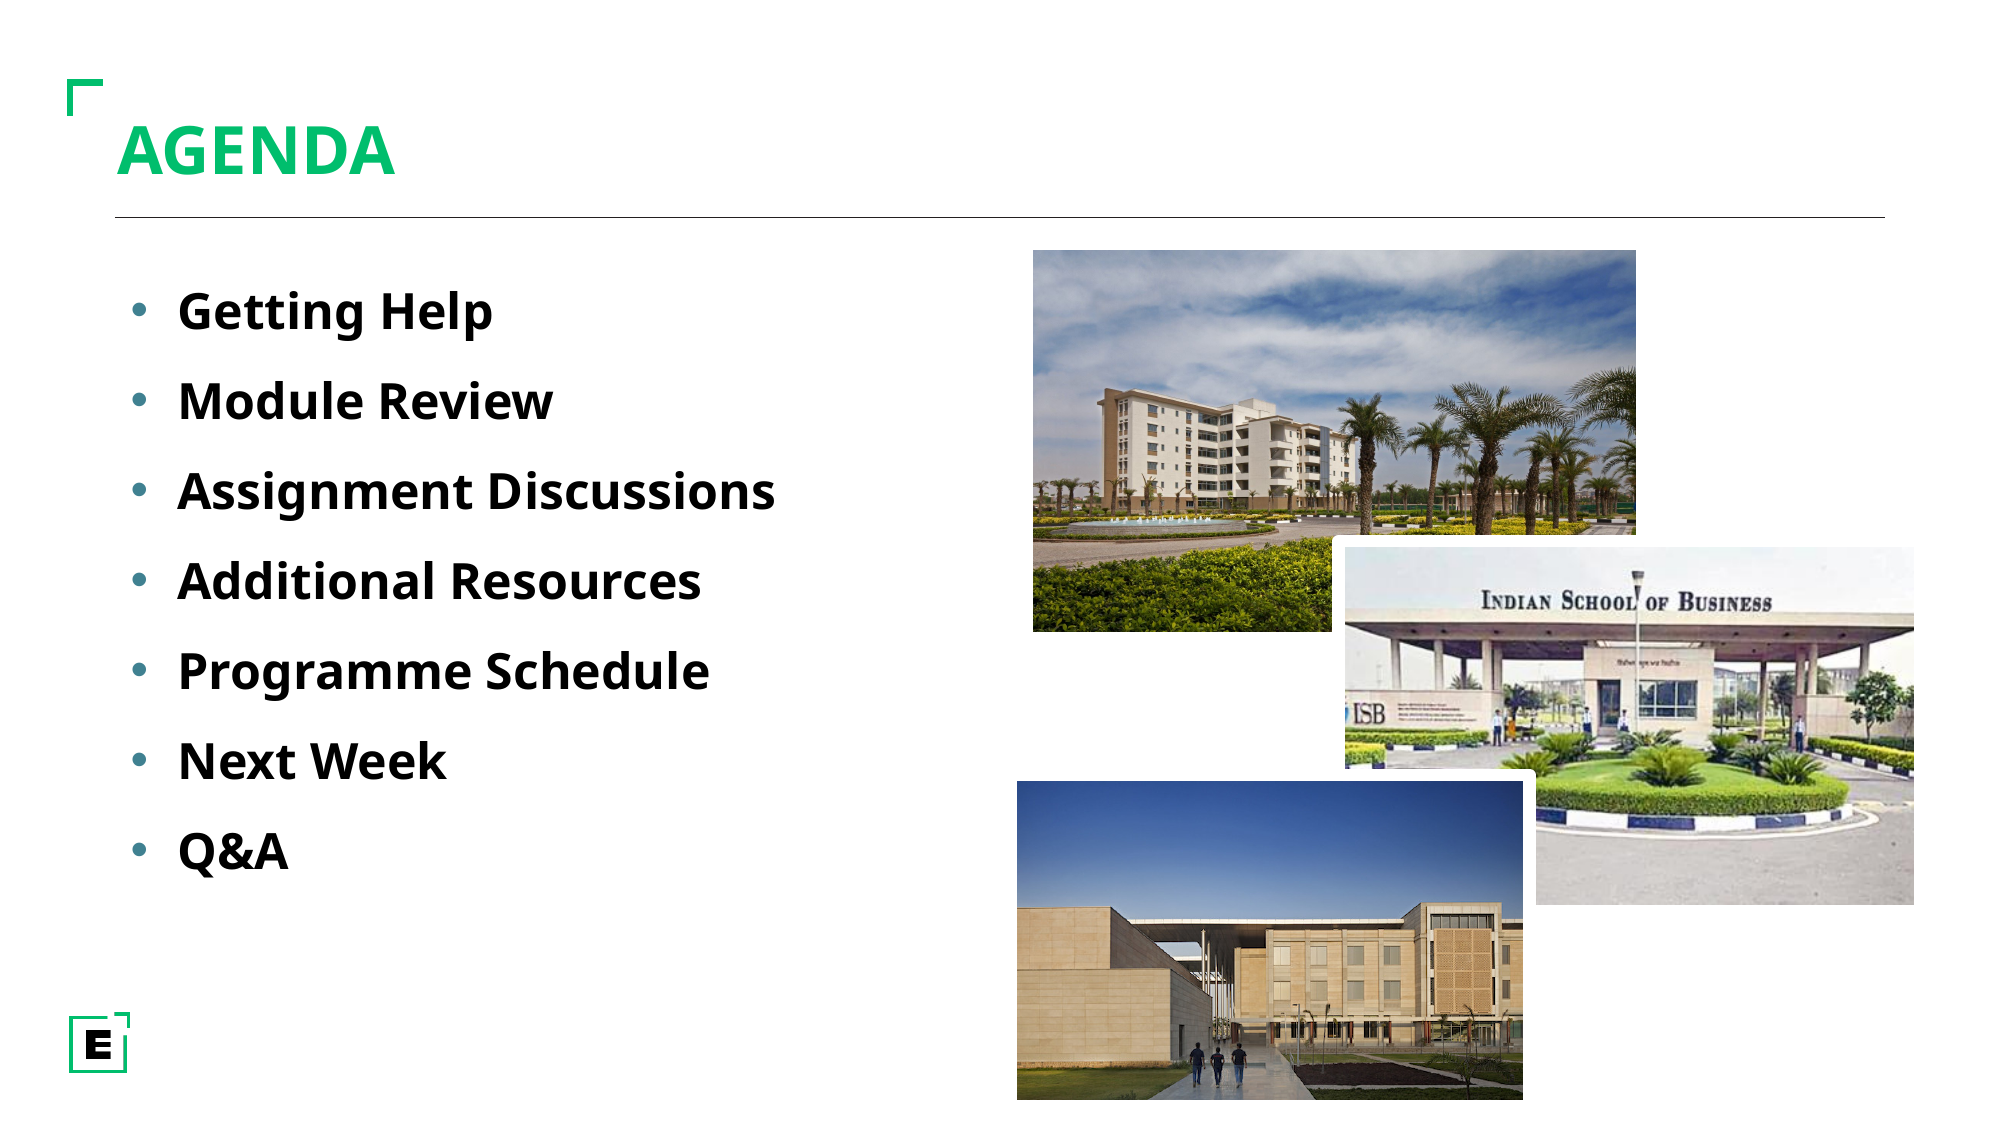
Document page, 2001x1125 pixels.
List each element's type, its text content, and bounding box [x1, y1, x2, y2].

picture [69, 1012, 130, 1073]
text_box Getting Help Module Review Assignment Discussions Additional Resources Programme Schedule Next Week Q&A [115, 241, 1327, 932]
title AGENDA [114, 51, 686, 242]
picture [1016, 249, 1914, 1101]
